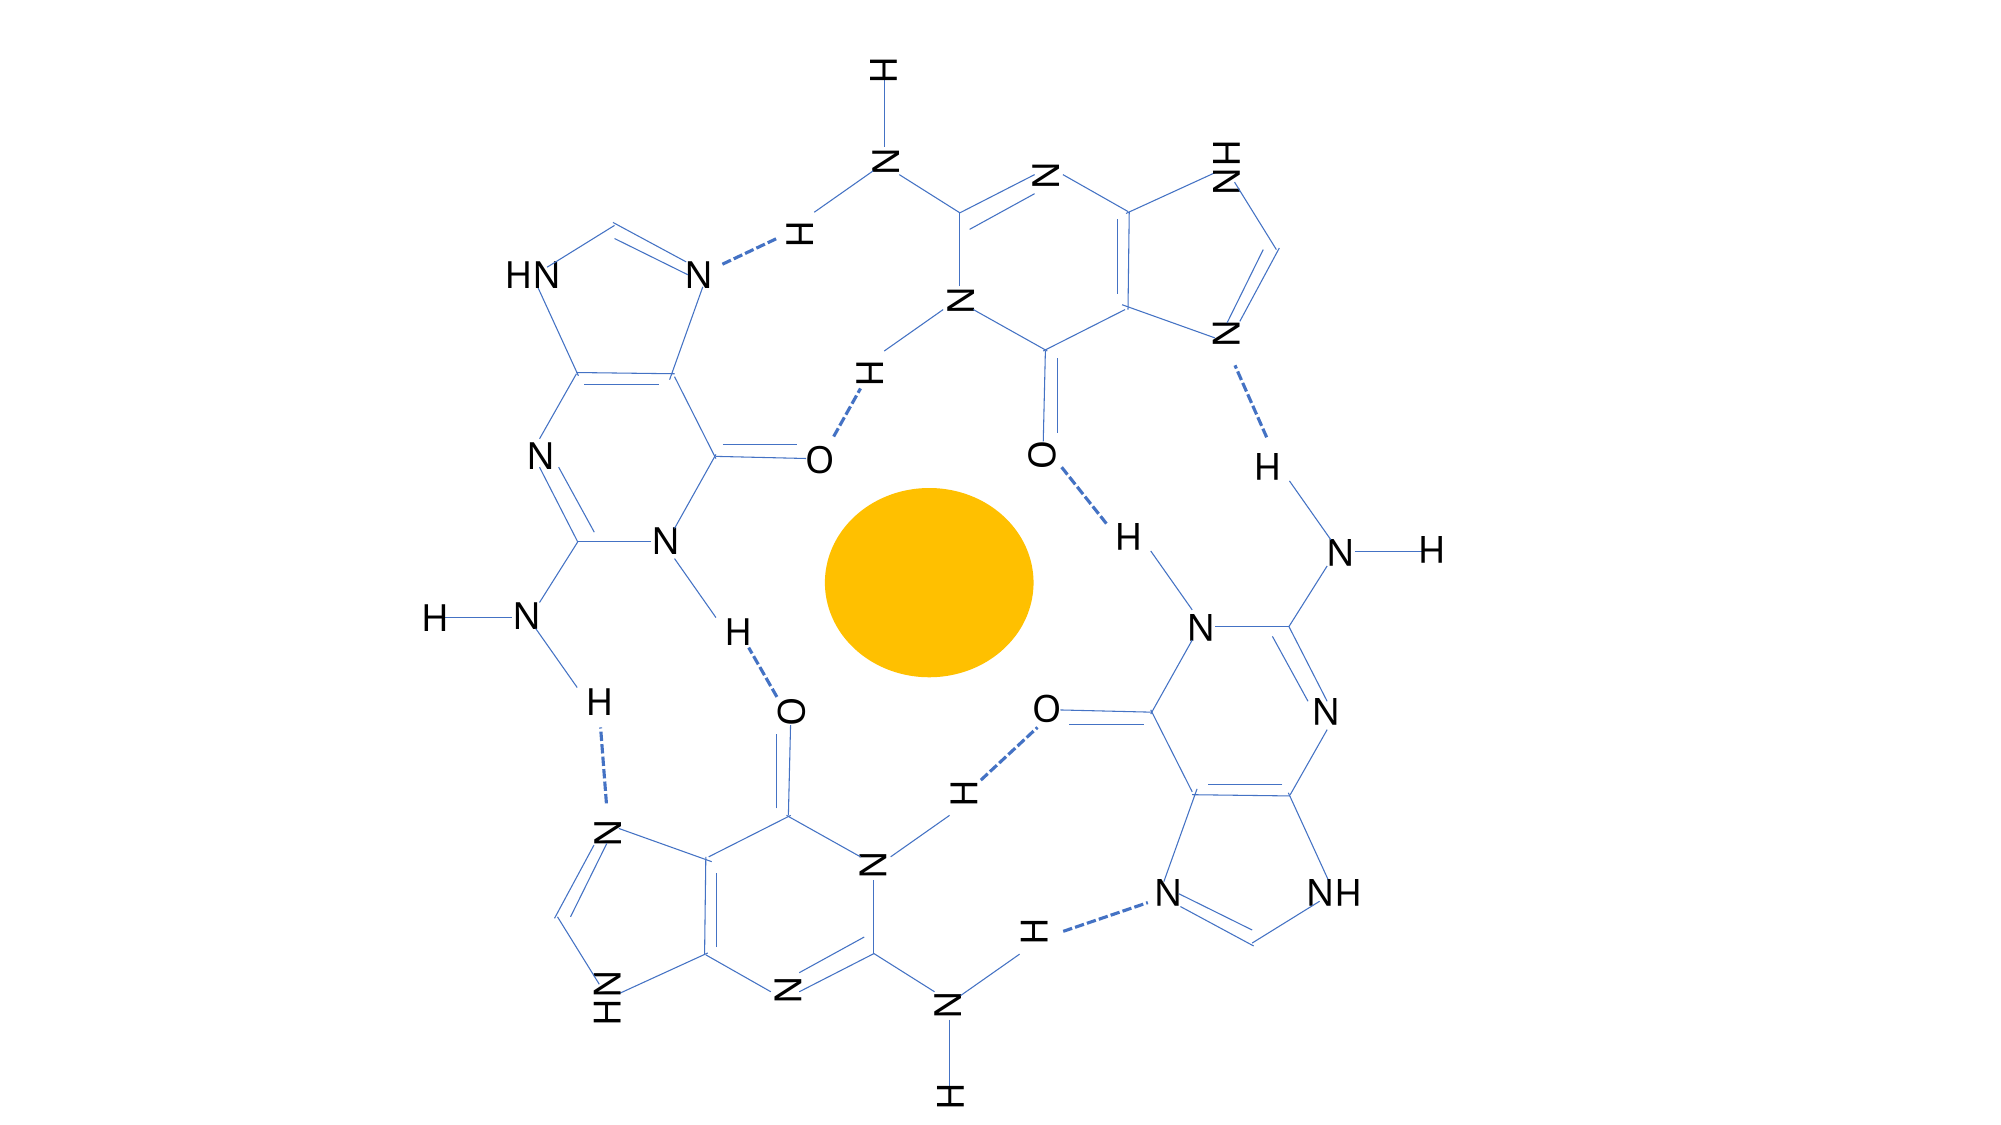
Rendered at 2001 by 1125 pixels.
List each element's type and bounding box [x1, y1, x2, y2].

text_box [406, 41, 1461, 1125]
